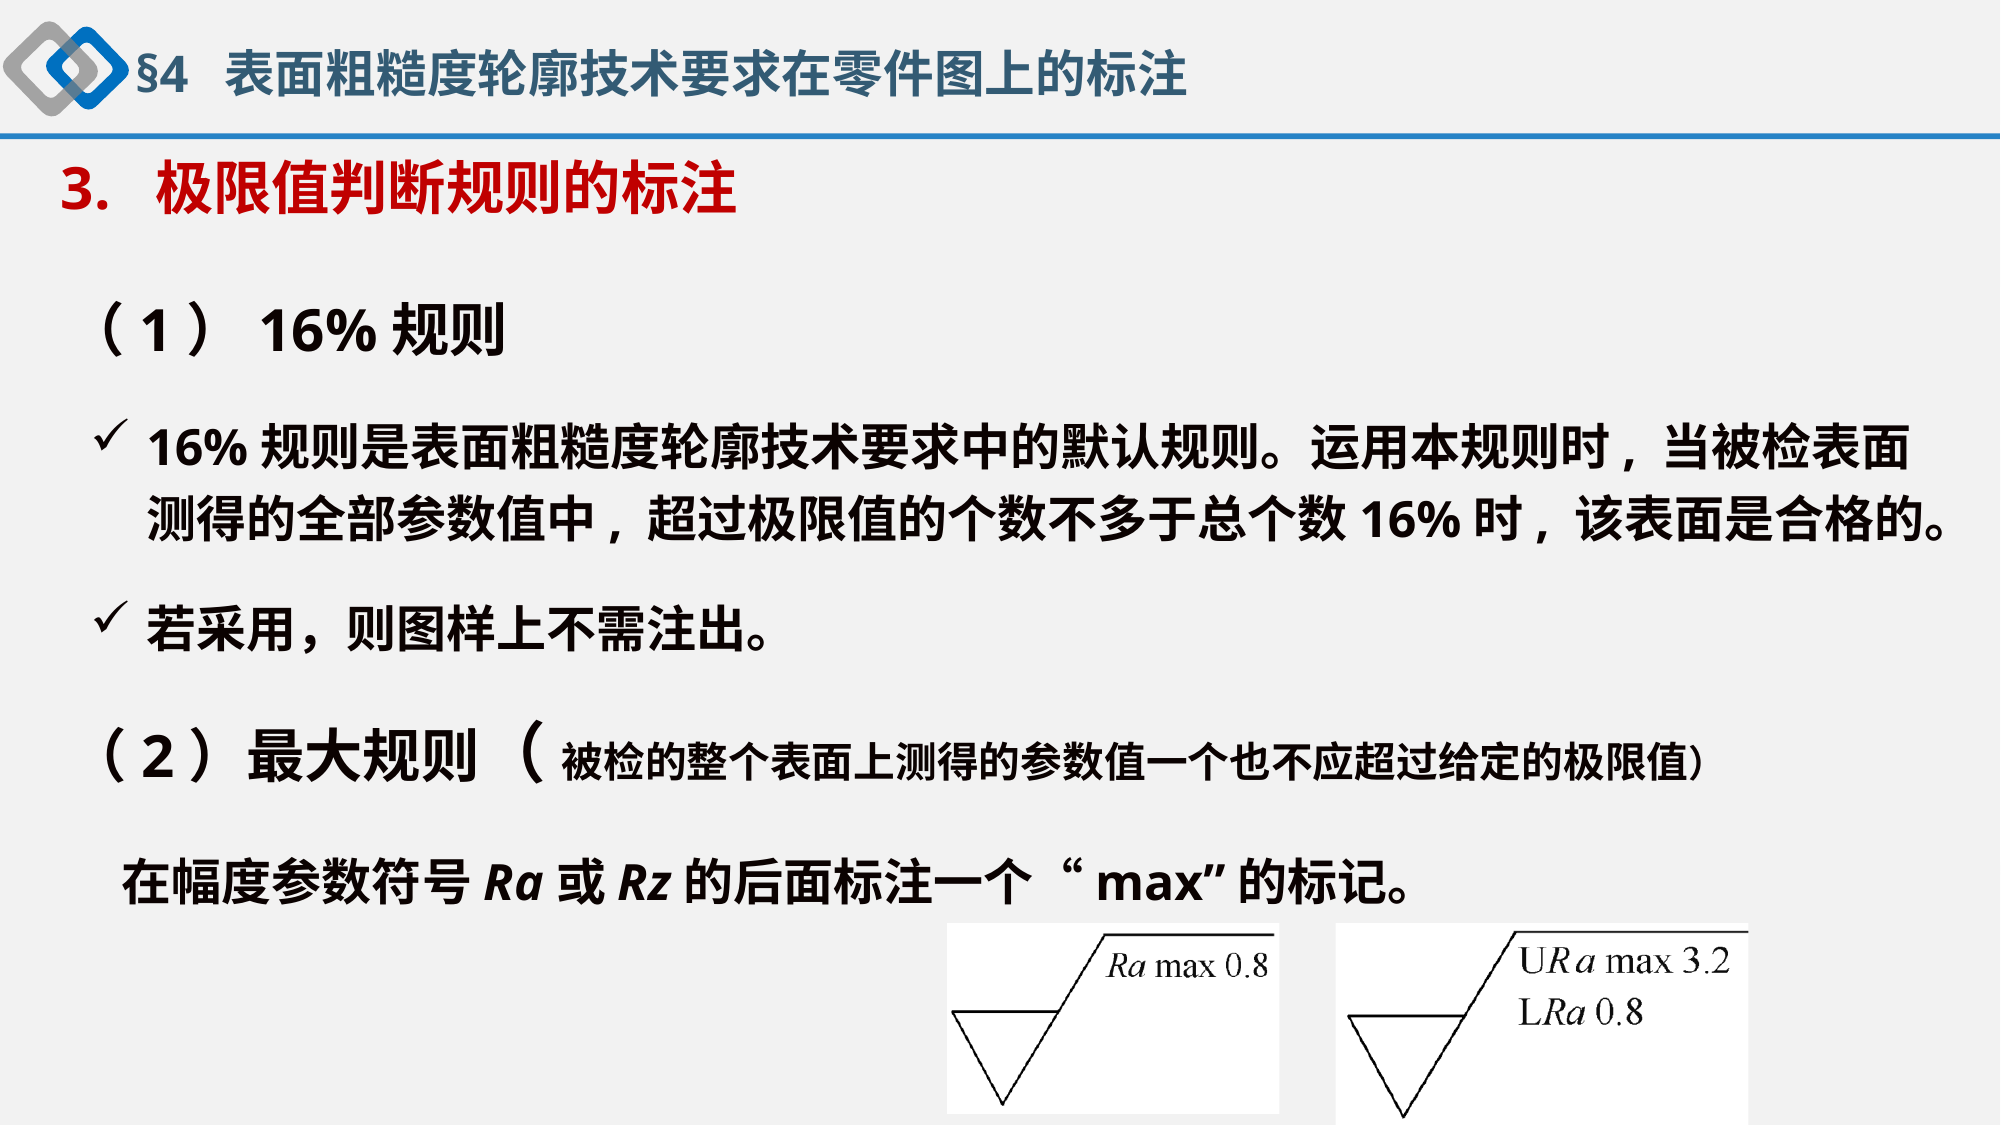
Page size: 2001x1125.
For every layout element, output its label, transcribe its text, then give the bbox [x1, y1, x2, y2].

picture [946, 922, 1280, 1114]
text_box §4 表面粗糙度轮廓技术要求在零件图上的标注 [119, 17, 1322, 127]
list 3. 极限值判断规则的标注 （1）16%规则 16%规则是表面粗糙度轮廓技术要求中的默认规则。运用本规则时, 当被检表面测得的全部参数值中, 超过极限值的个数不多于总个数16%时, 该表面是合格的。 若采用，则图样上不需注出。 （2）最大规则（ 被检的整个表面上测得的参数值一个也不应超过给定的极限值） 在幅度参数符号Ra或Rz的后面标注一个“max”的标记。 [0, 157, 1945, 1125]
picture [1335, 922, 1749, 1125]
